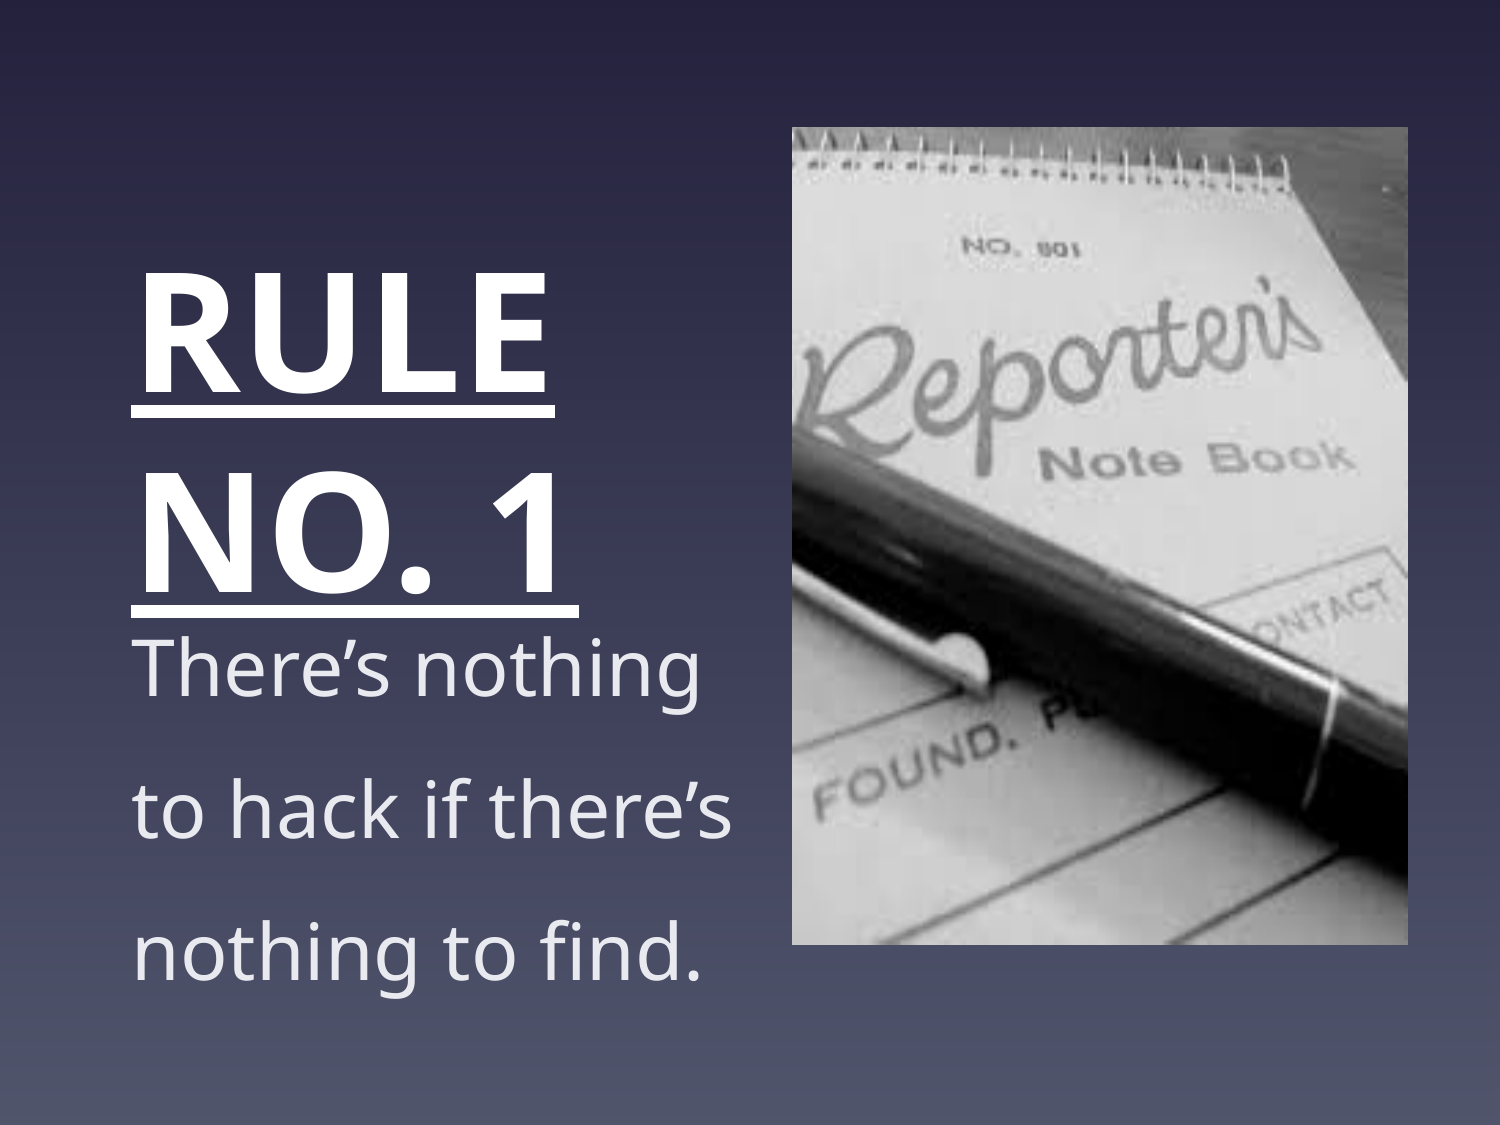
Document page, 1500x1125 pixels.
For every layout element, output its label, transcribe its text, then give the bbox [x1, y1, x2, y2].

list There’s nothing to hack if there’s nothing to find. [116, 464, 779, 1004]
picture [791, 126, 1409, 945]
title Rule No. 1 [116, 218, 779, 393]
